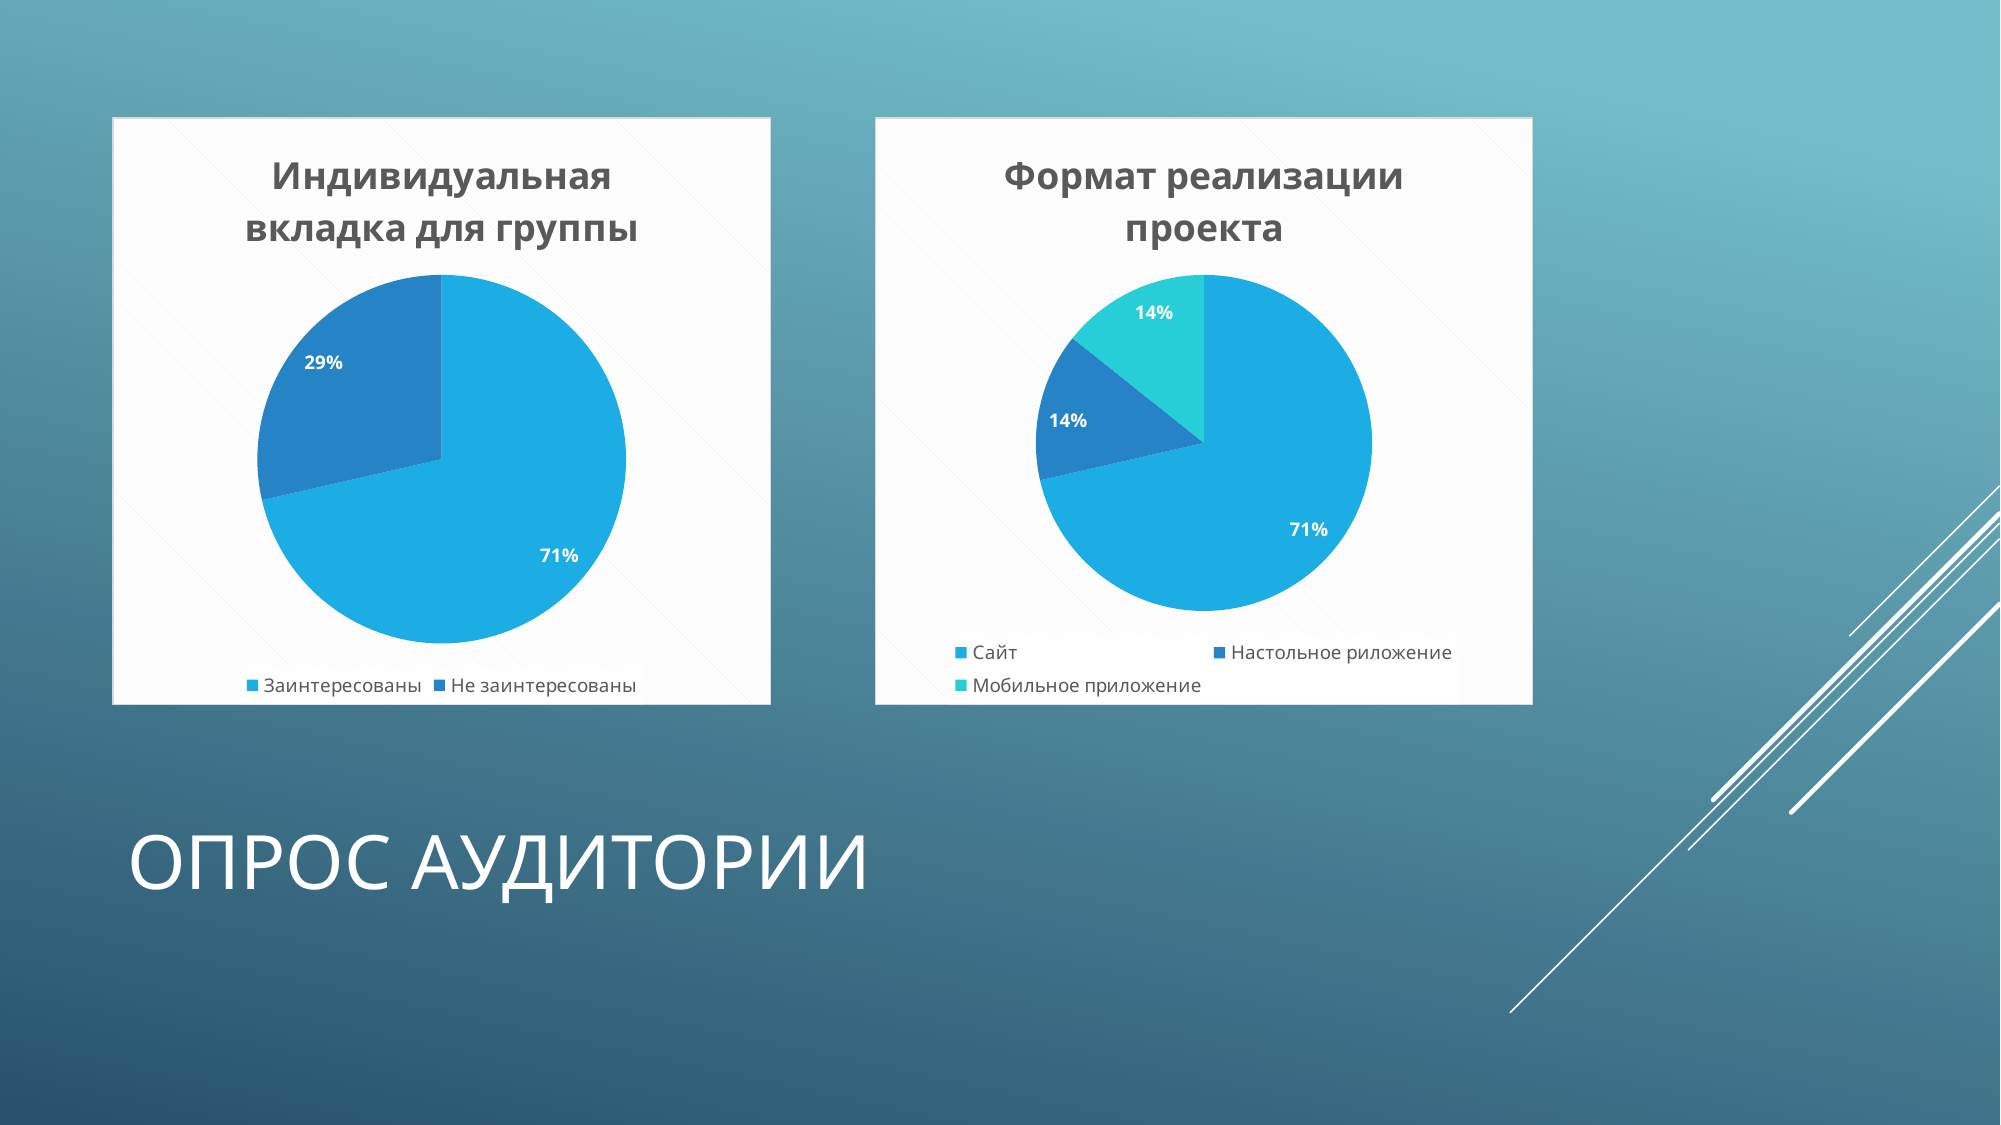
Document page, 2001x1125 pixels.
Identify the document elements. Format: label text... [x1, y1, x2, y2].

chart [874, 117, 1534, 706]
title Опрос Аудитории [112, 736, 1513, 984]
chart [111, 117, 772, 706]
